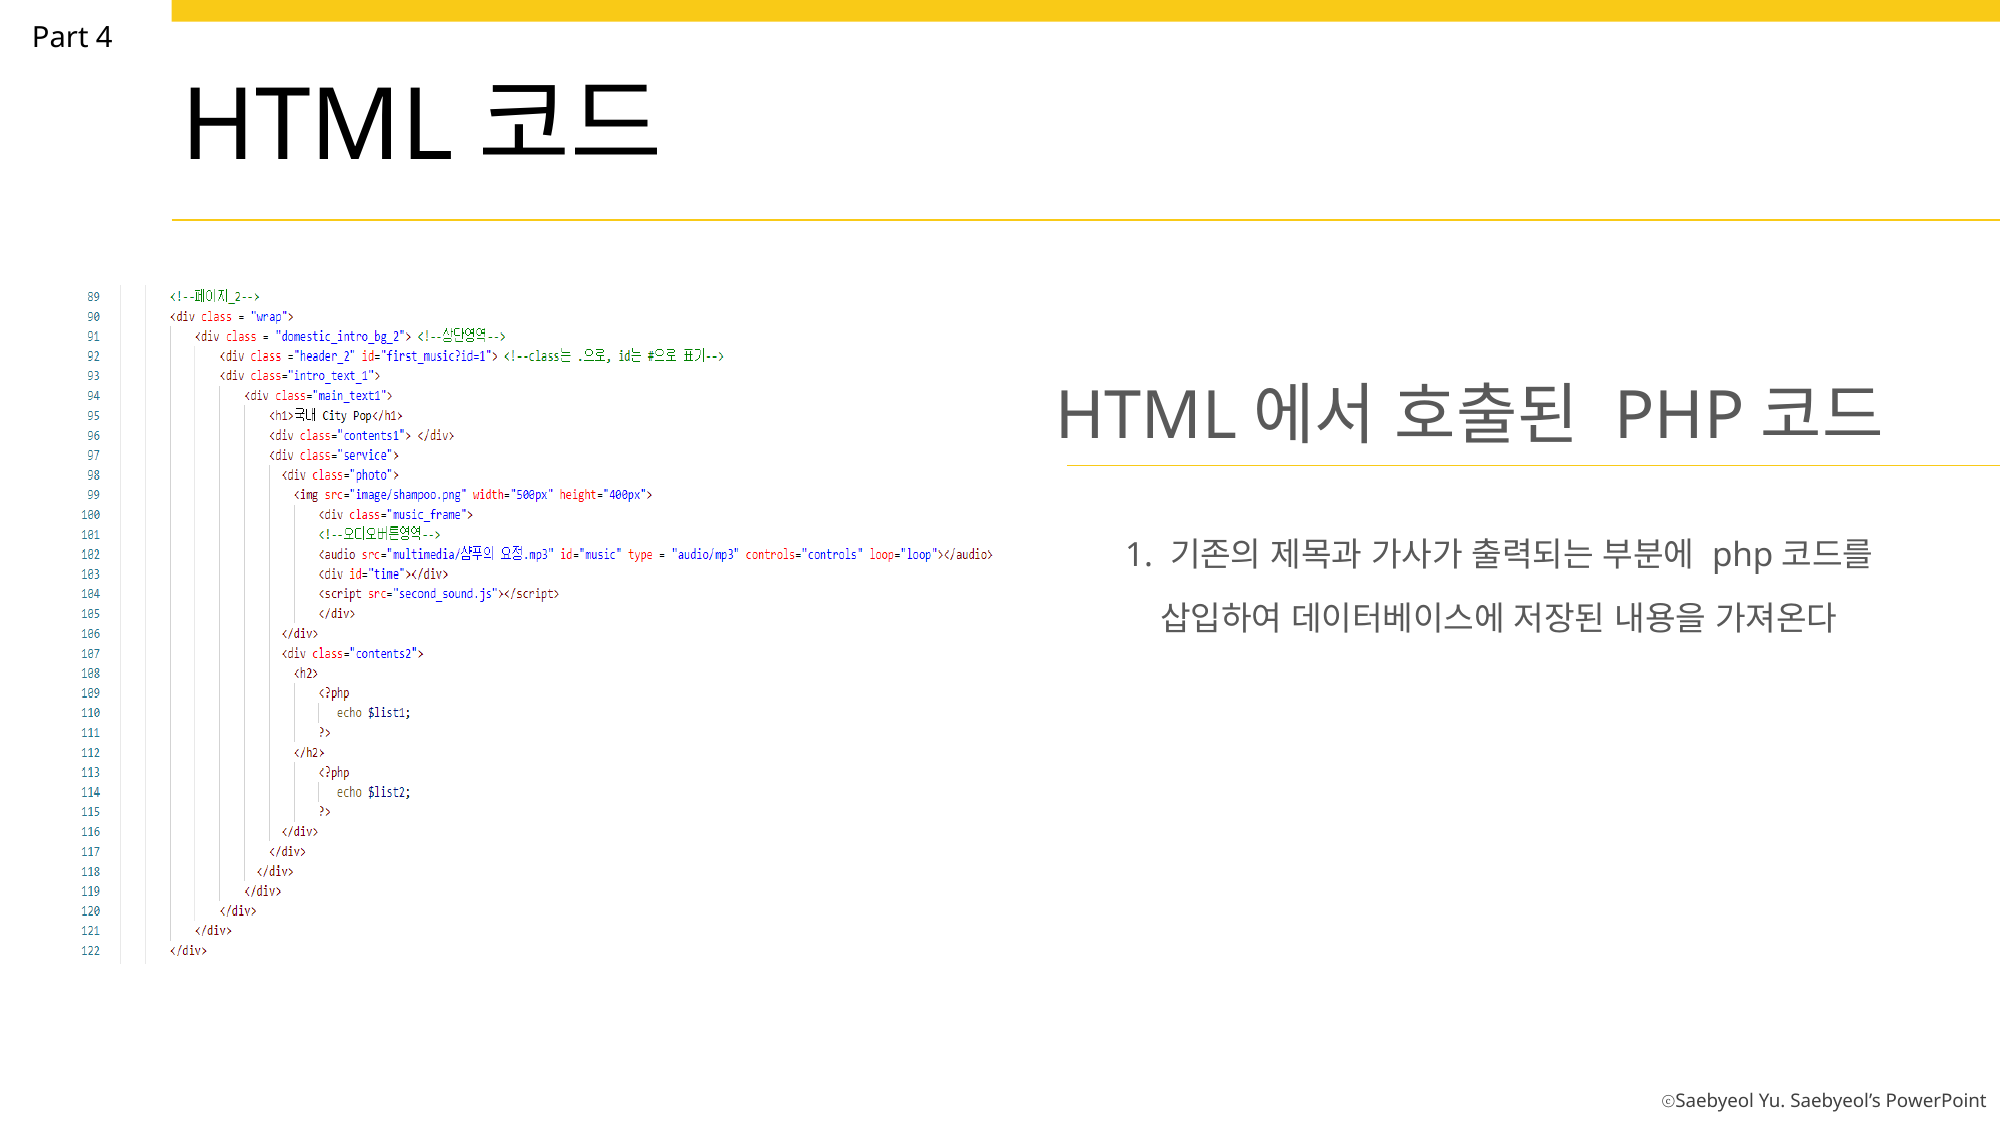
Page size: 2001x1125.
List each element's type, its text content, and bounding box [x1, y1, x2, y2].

text_box [171, 0, 2000, 23]
text_box HTML에서 호출된 PHP코드 [1007, 316, 1955, 460]
picture [76, 285, 1007, 965]
text_box HTML코드 [166, 52, 677, 188]
text_box 1. 기존의 제목과 가사가 출력되는 부분에 php코드를 삽입하여 데이터베이스에 저장된 내용을 가져온다 [1066, 502, 1932, 645]
text_box Part 4 [17, 10, 128, 61]
